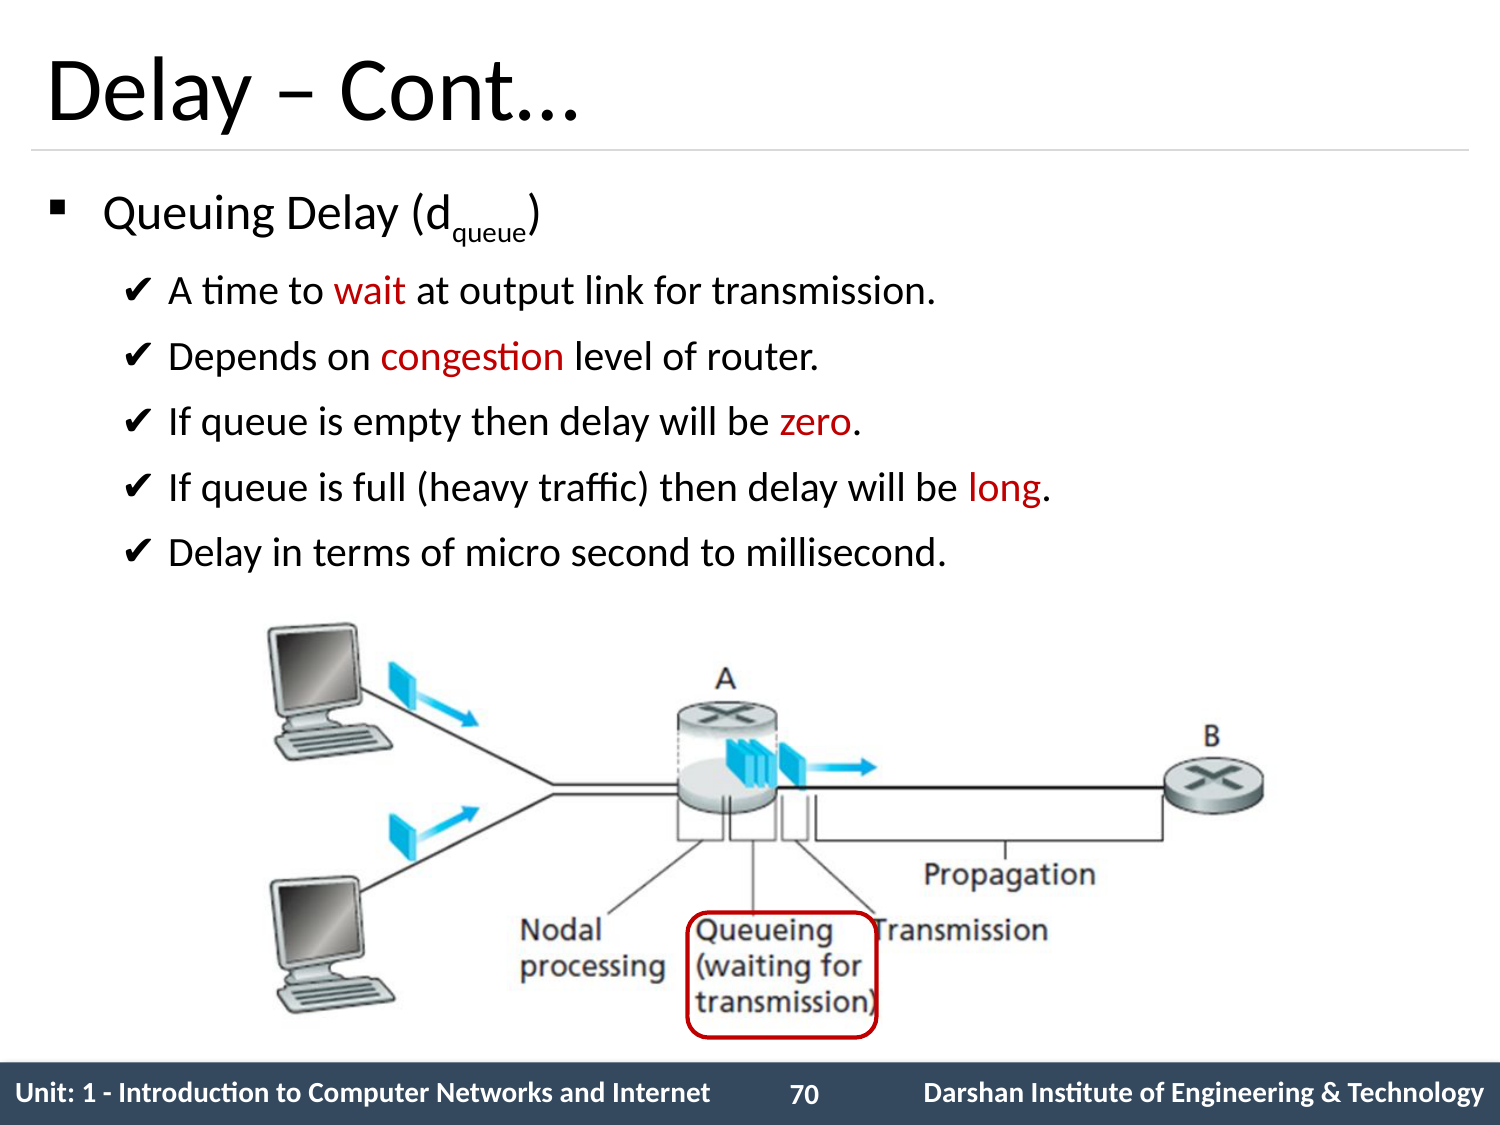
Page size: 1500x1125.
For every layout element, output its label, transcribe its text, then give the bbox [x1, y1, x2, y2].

title Delay – Cont… [31, 17, 1469, 150]
list Queuing Delay (dqueue) A time to wait at output link for transmission. Depends on congestion level of router. If queue is empty then delay will be zero. If queue is full (heavy traffic) then delay will be long. Delay in terms of micro second to millisecond. [31, 162, 1469, 598]
picture [0, 599, 1500, 1038]
